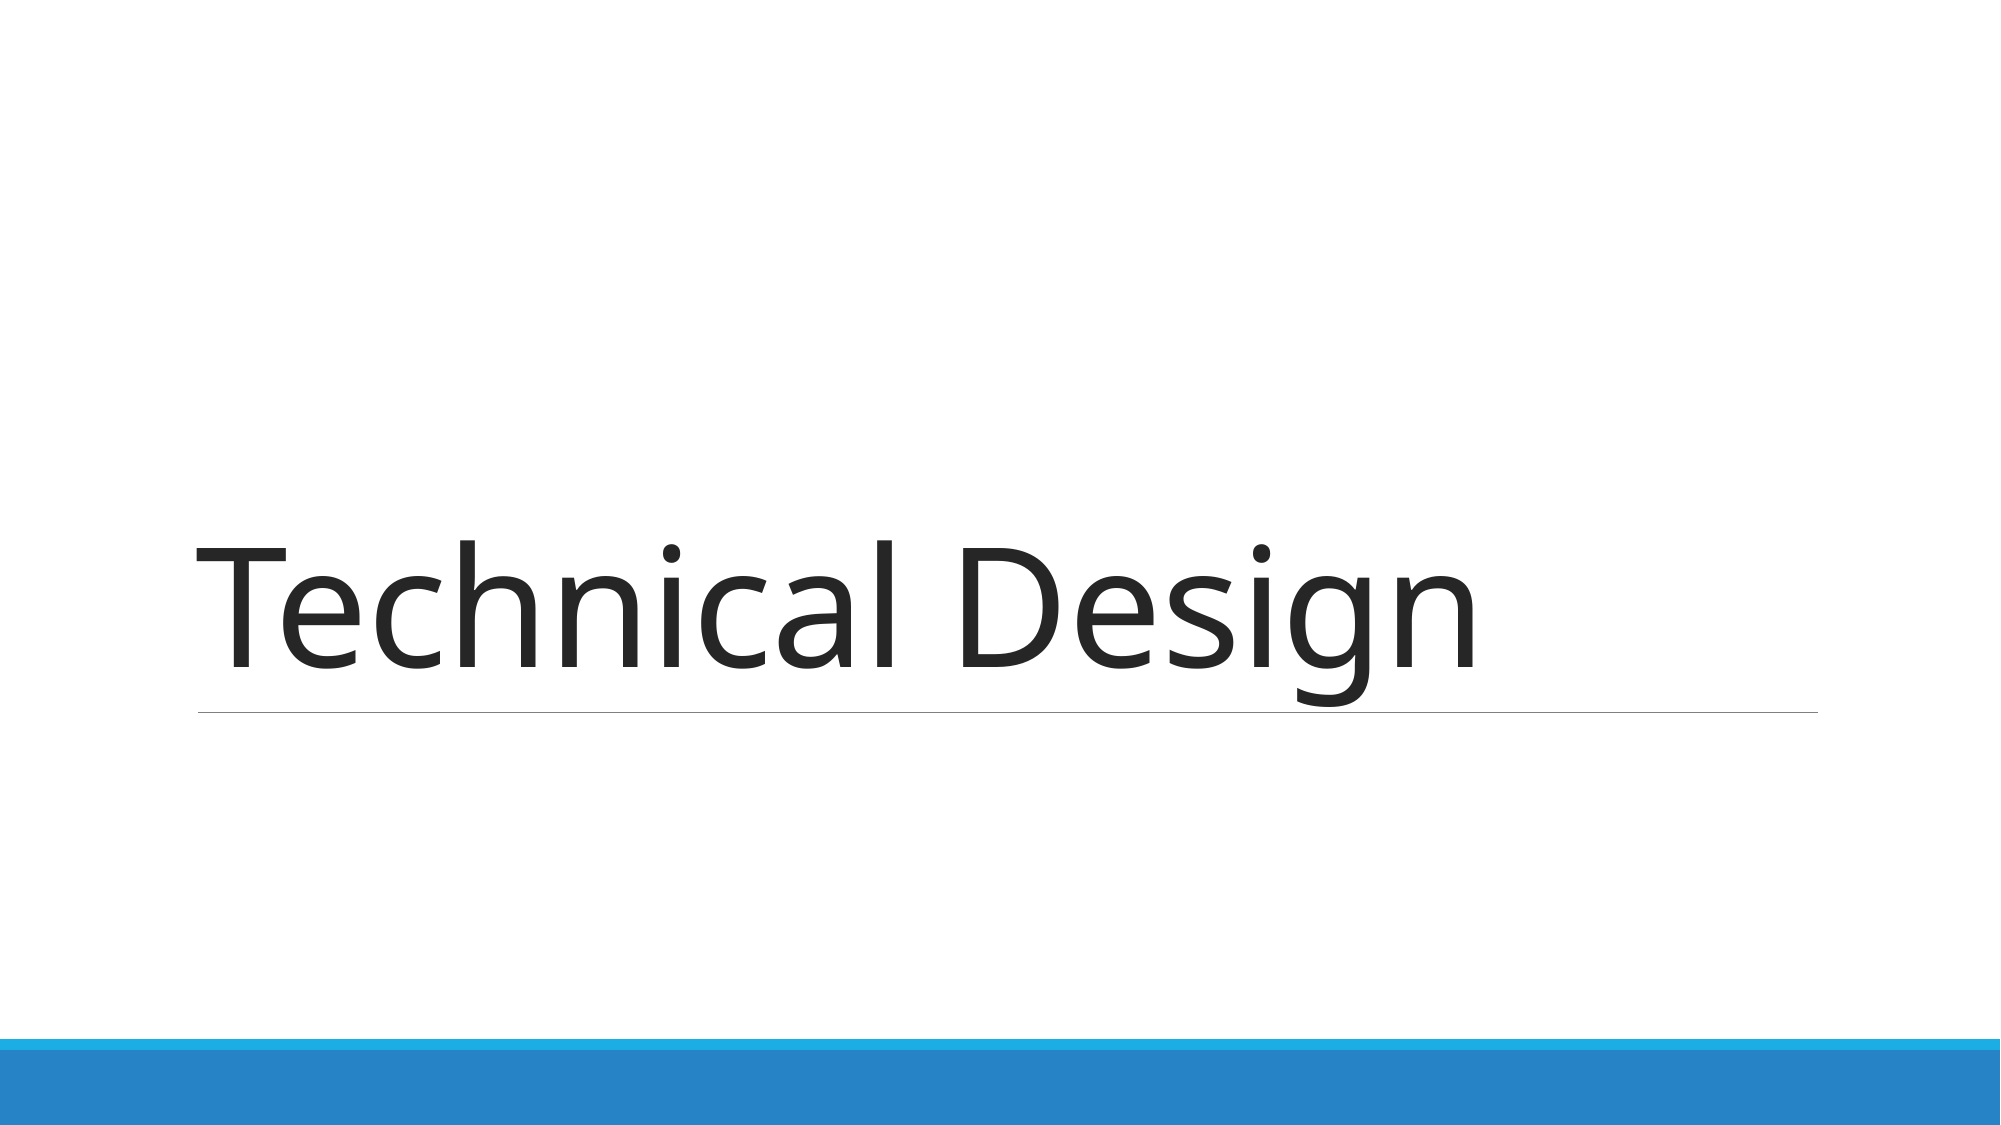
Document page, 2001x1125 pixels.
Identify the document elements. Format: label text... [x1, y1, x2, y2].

title Technical Design [180, 124, 1830, 710]
